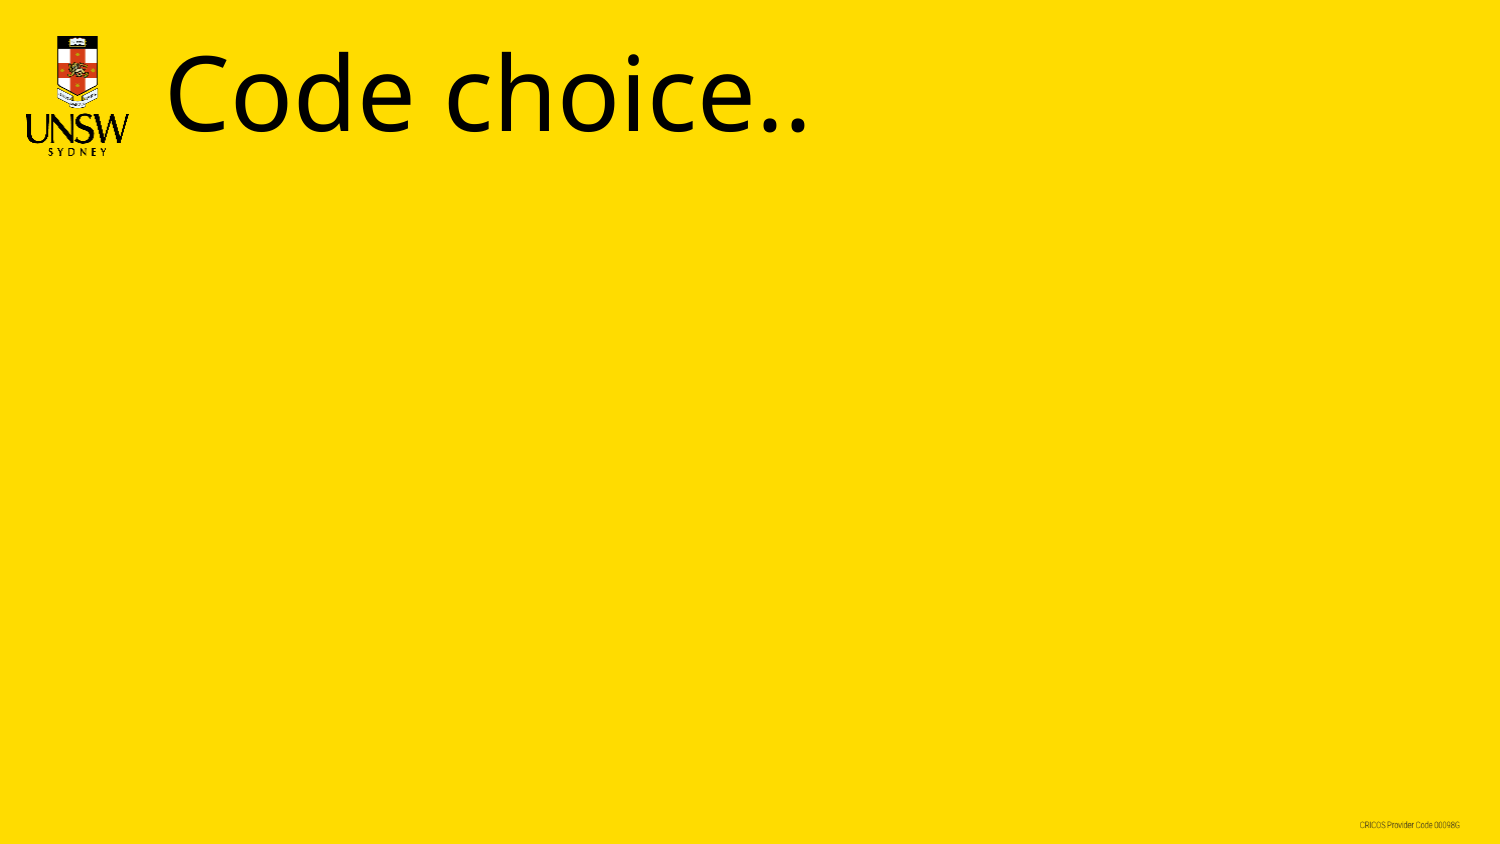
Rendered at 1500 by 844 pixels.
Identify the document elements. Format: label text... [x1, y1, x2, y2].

title Code choice.. [159, 24, 1471, 171]
picture [26, 36, 129, 156]
